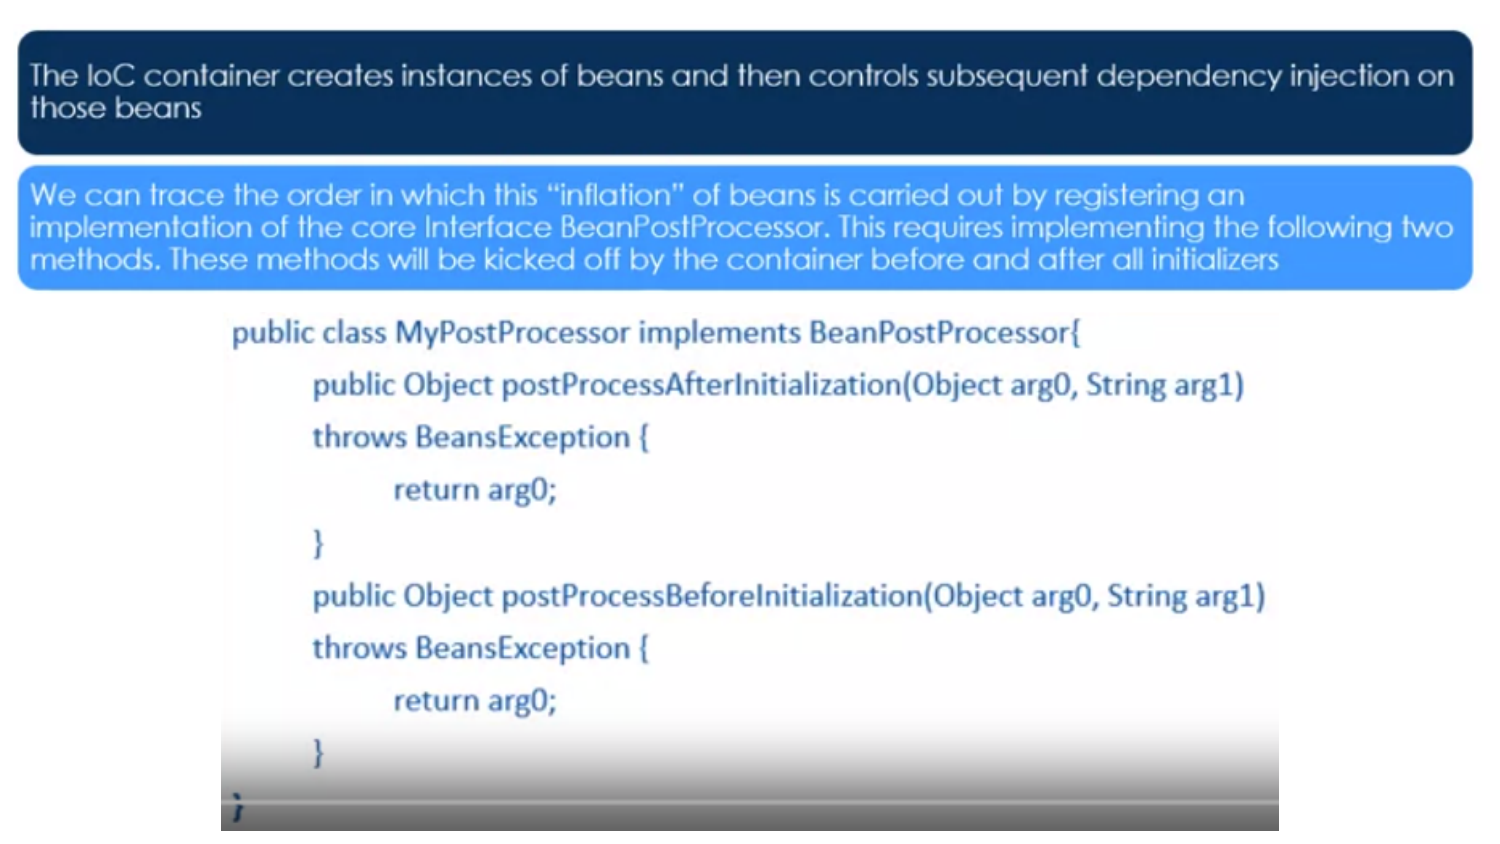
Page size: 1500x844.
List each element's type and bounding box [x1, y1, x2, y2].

picture [12, 24, 1490, 294]
picture [220, 311, 1279, 831]
